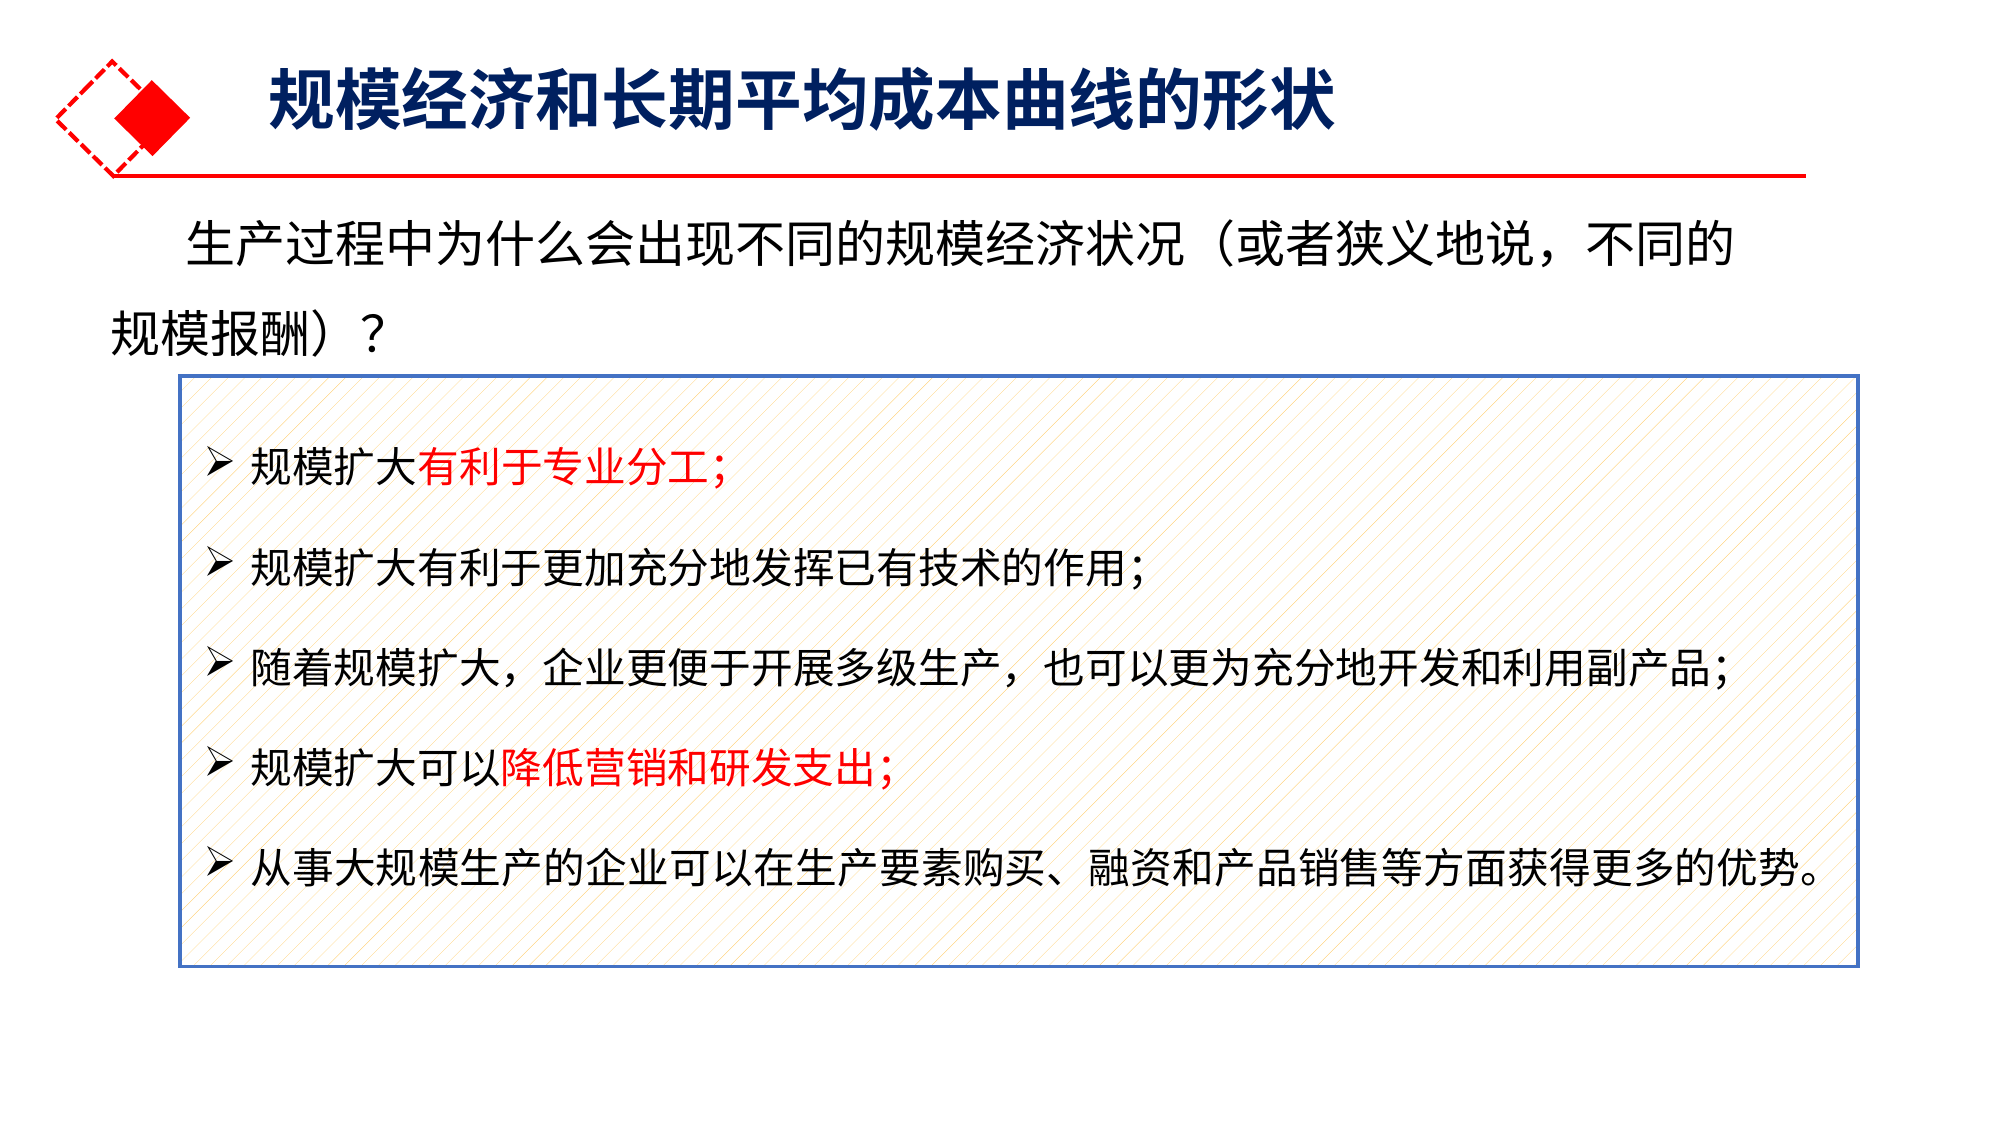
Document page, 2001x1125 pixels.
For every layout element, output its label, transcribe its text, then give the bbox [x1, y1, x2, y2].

text_box 生产过程中为什么会出现不同的规模经济状况（或者狭义地说，不同的规模报酬）？ [95, 174, 1760, 370]
text_box 规模扩大有利于专业分工； 规模扩大有利于更加充分地发挥已有技术的作用； 随着规模扩大，企业更便于开展多级生产，也可以更为充分地开发和利用副产品； 规模扩大可以降低营销和研发支出； 从事大规模生产的企业可以在生产要素购买、融资和产品销售等方面获得更多的优势。 [1807, 383, 1816, 899]
text_box [114, 80, 191, 157]
text_box [179, 383, 1807, 926]
text_box [179, 376, 1858, 967]
text_box 规模经济和长期平均成本曲线的形状 [253, 59, 1979, 207]
text_box [54, 61, 143, 174]
